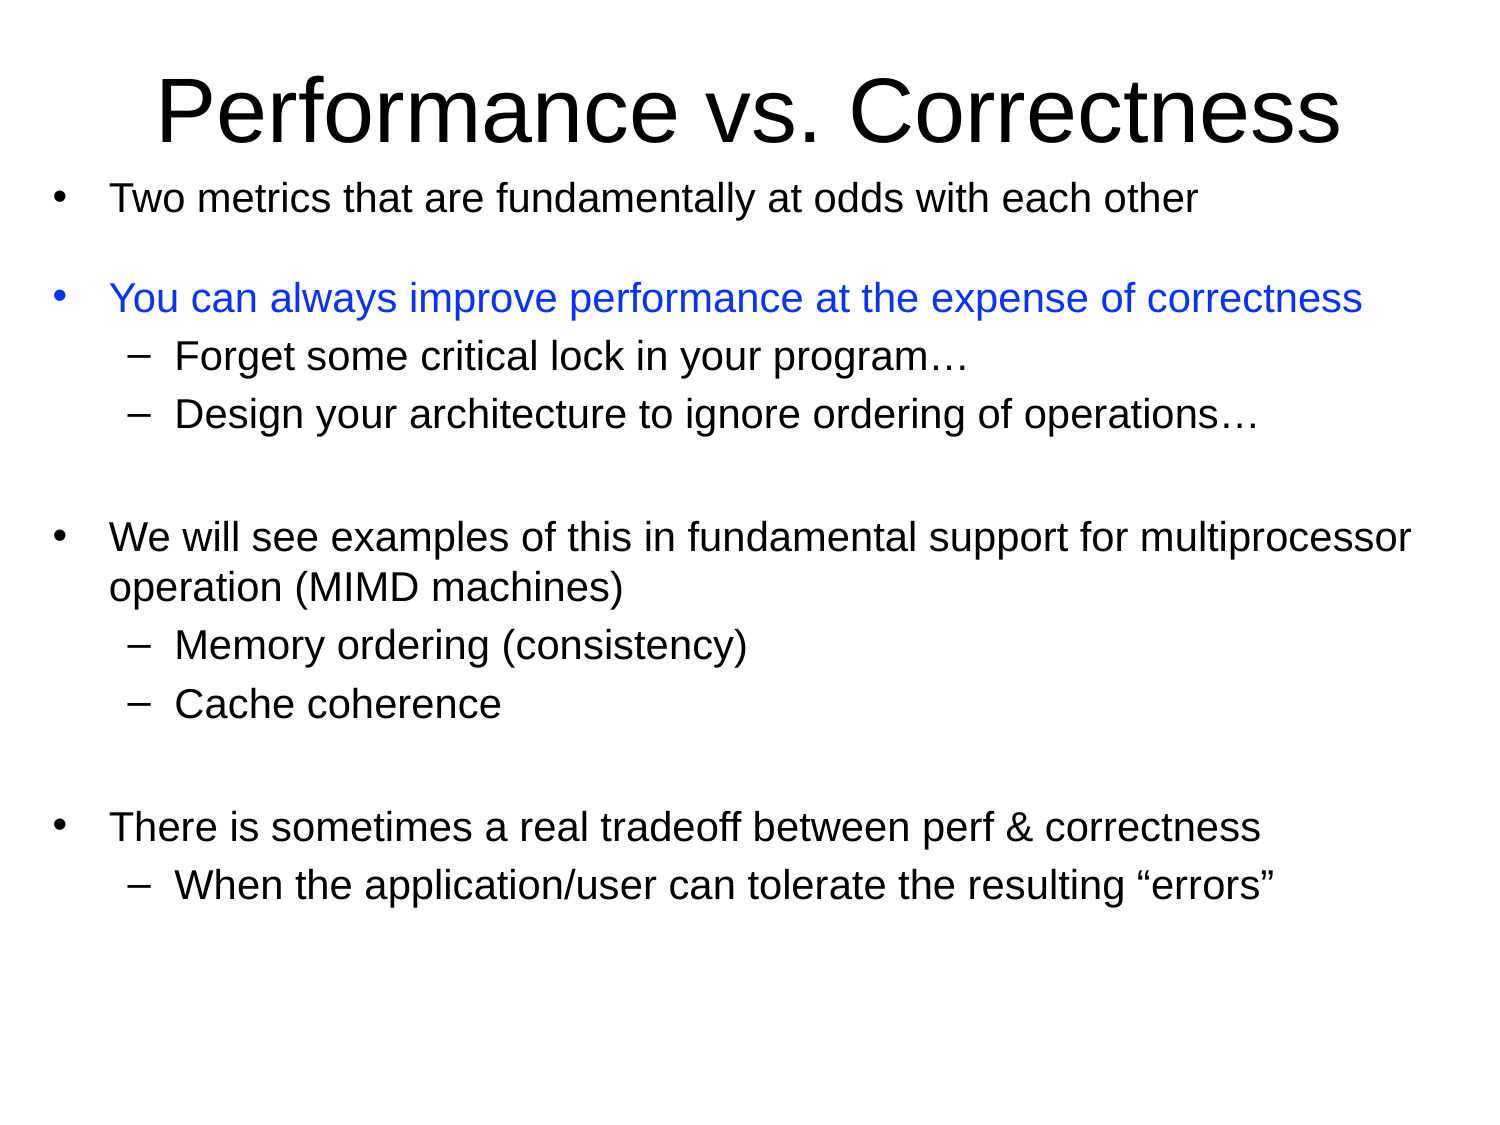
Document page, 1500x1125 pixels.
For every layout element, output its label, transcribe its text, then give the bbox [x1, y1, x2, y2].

title Performance vs. Correctness [75, 12, 1425, 163]
list Two metrics that are fundamentally at odds with each other You can always improve performance at the expense of correctness Forget some critical lock in your program… Design your architecture to ignore ordering of operations… We will see examples of this in fundamental support for multiprocessor operation (MIMD machines) Memory ordering (consistency) Cache coherence There is sometimes a real tradeoff between perf & correctness When the application/user can tolerate the resulting “errors” [37, 163, 1500, 1016]
